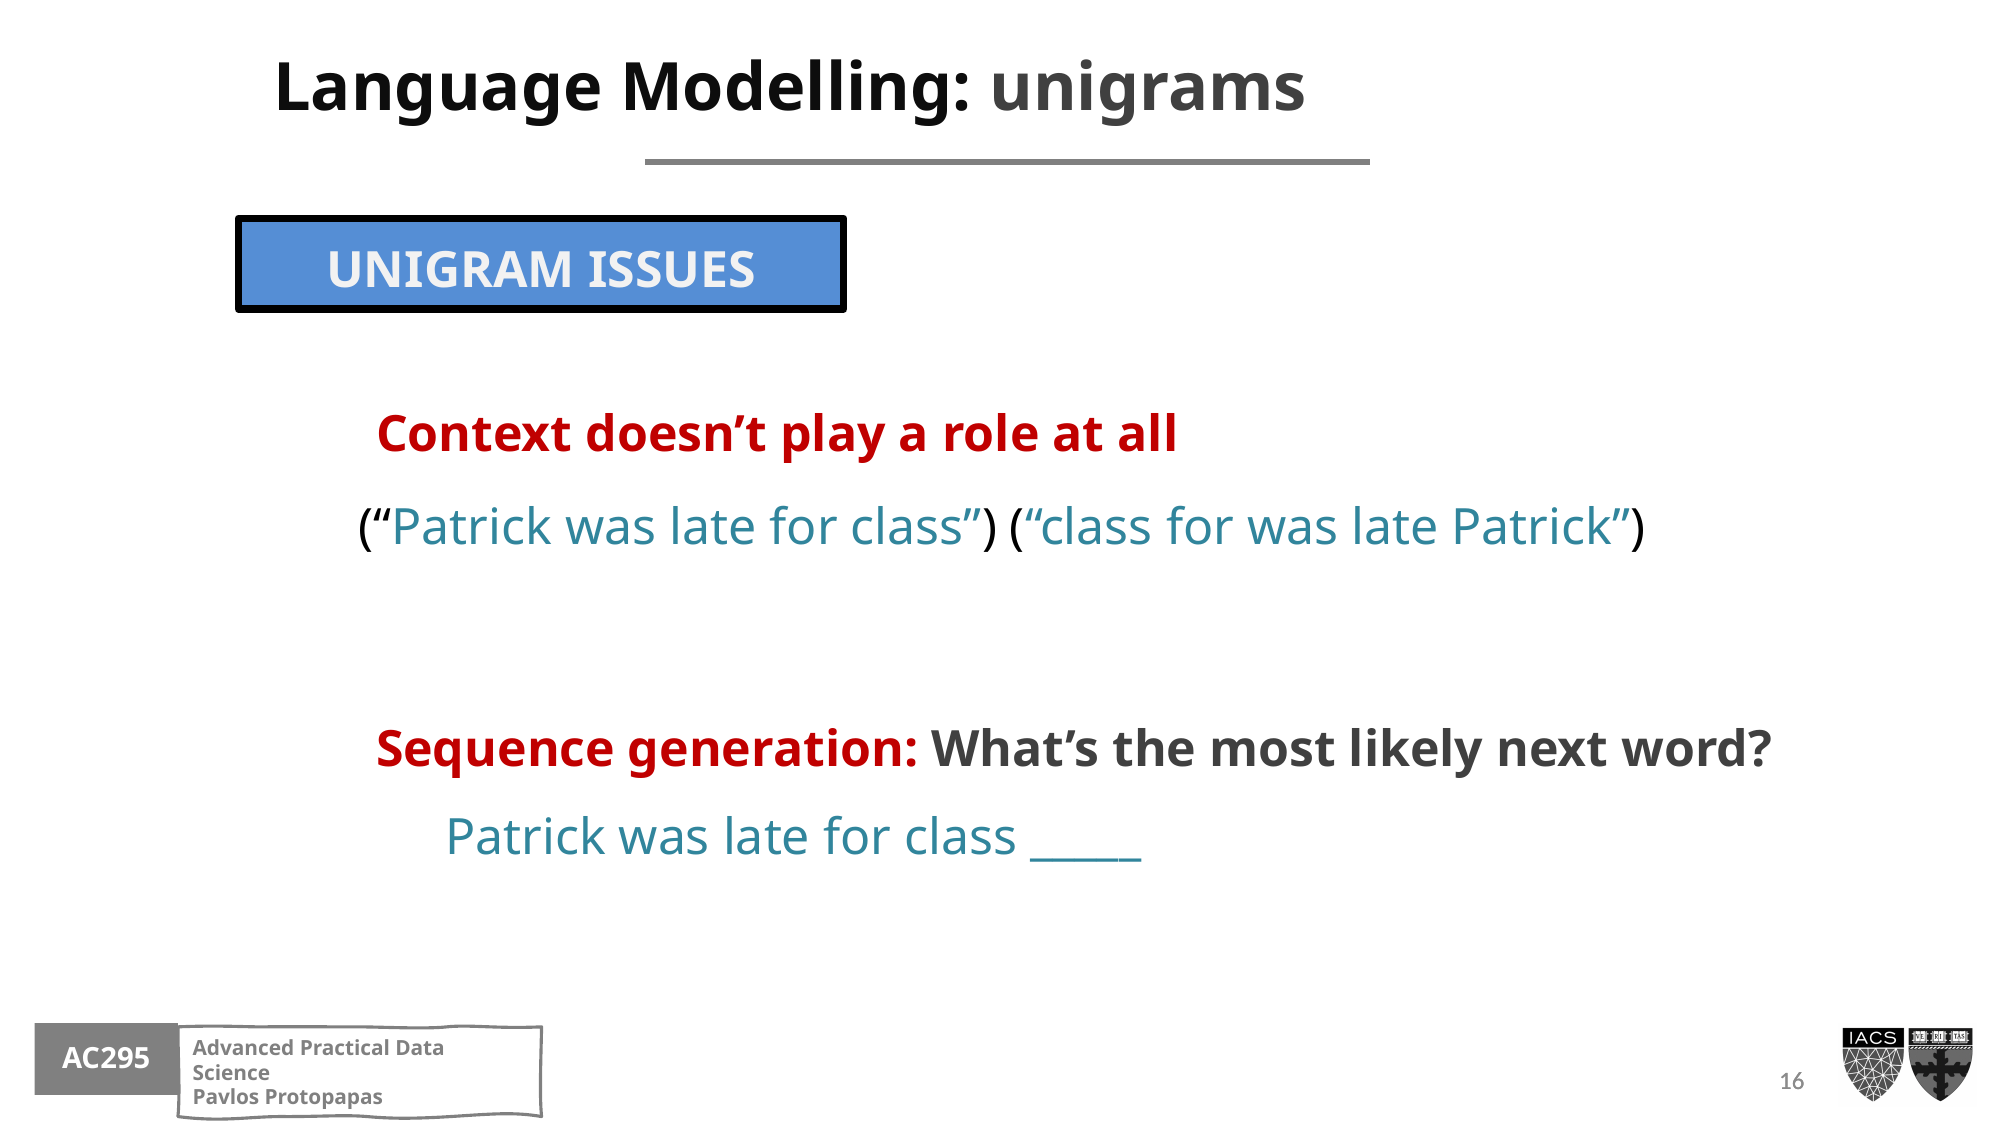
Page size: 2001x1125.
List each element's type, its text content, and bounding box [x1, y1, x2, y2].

text_box Sequence generation: What’s the most likely next word? [360, 696, 1841, 812]
picture [1838, 1023, 1977, 1107]
text_box Context doesn’t play a role at all [360, 381, 1299, 496]
title Language Modelling: unigrams [56, 36, 1524, 227]
slide_number 16 [1353, 1049, 1820, 1110]
text_box Patrick was late for class _____ [430, 812, 1320, 872]
text_box UNIGRAM ISSUES [238, 218, 844, 309]
